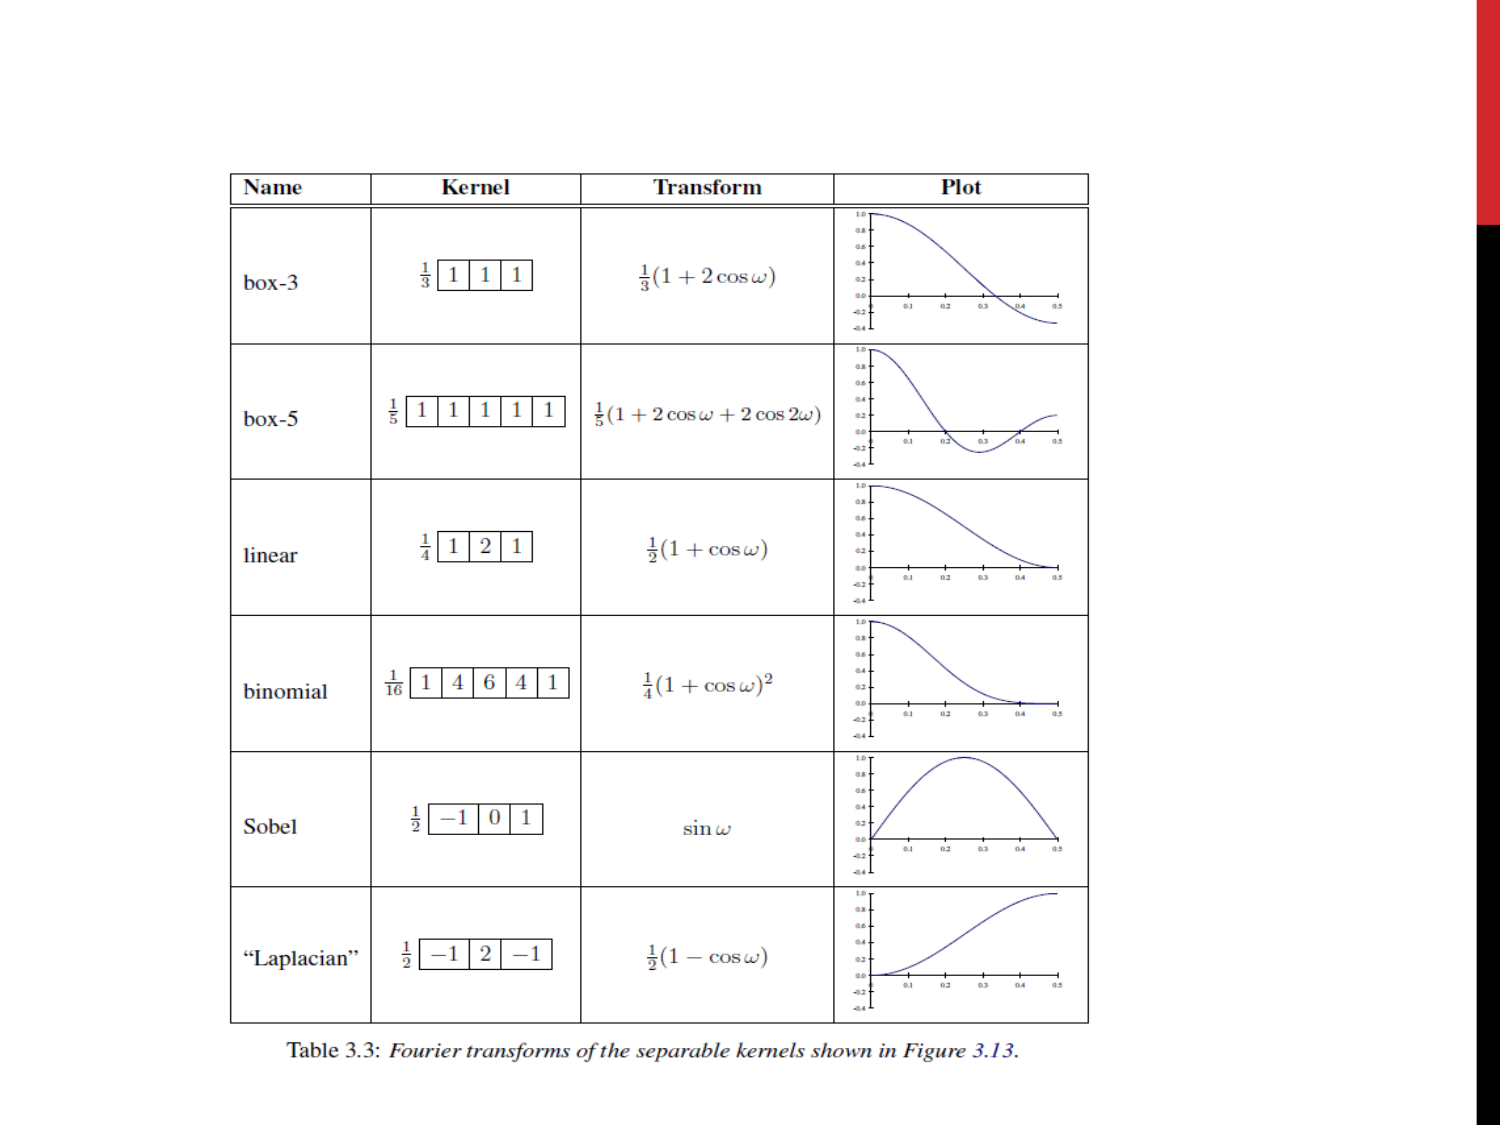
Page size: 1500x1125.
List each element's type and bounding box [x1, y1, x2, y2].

picture [161, 149, 1195, 1125]
